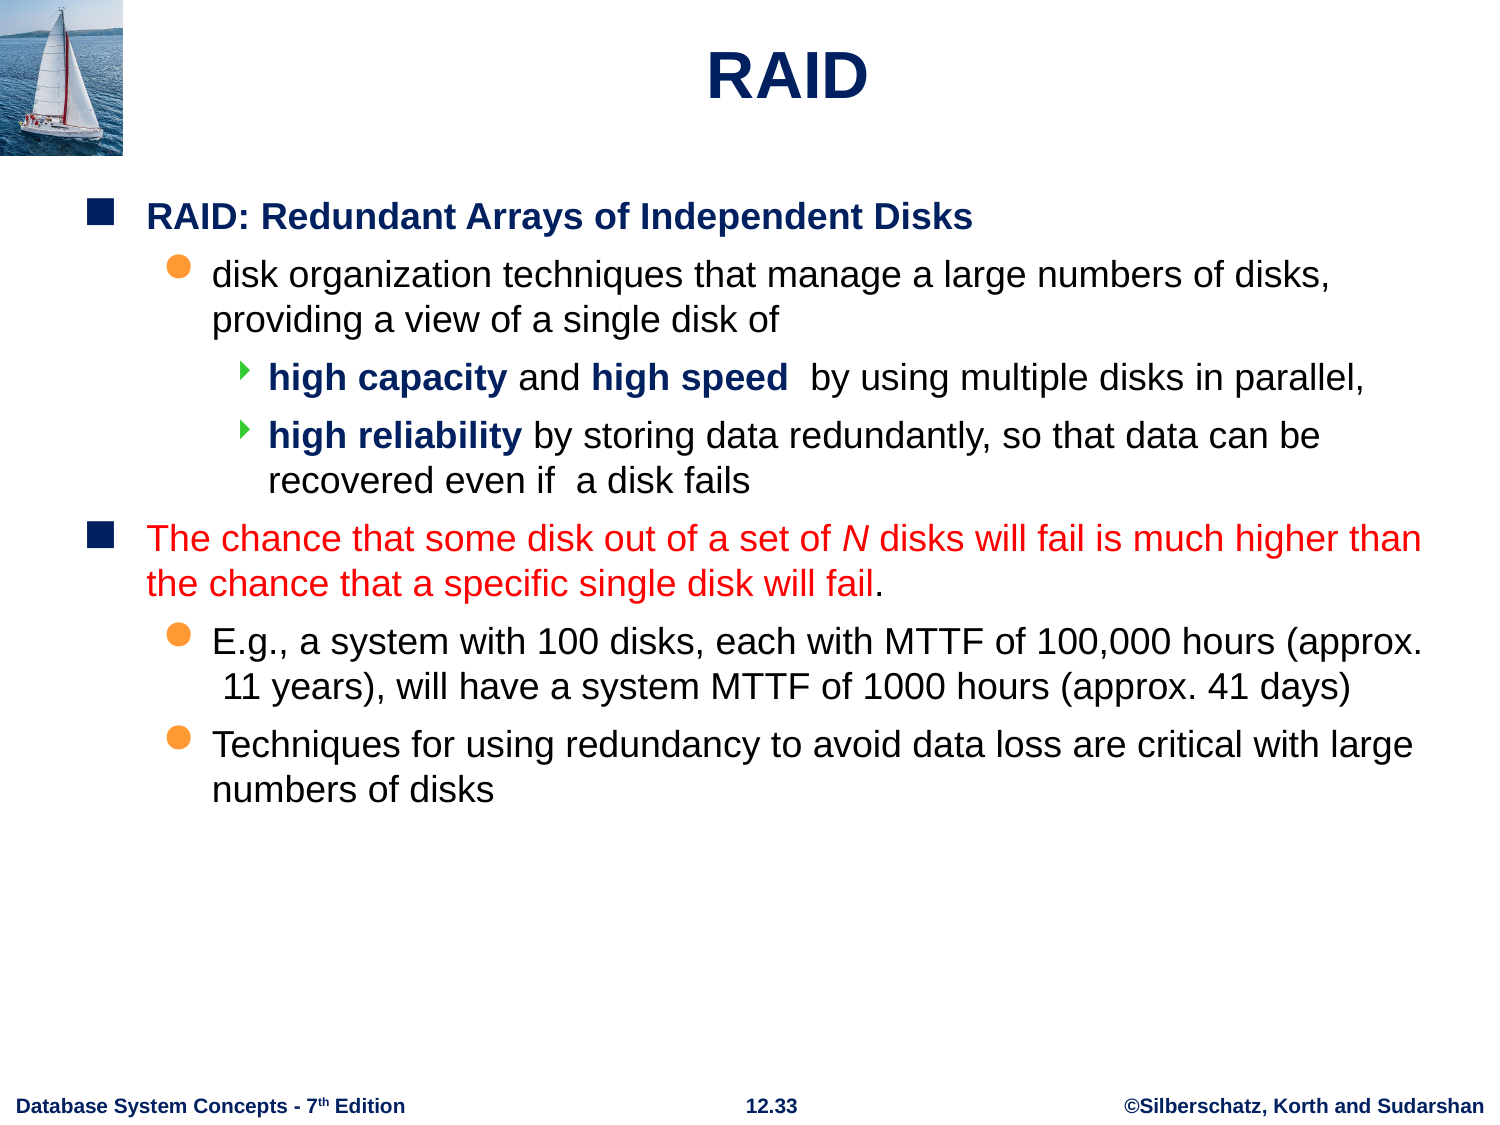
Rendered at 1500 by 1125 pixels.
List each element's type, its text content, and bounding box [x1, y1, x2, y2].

picture [0, 0, 123, 156]
list RAID: Redundant Arrays of Independent Disks disk organization techniques that manage a large numbers of disks, providing a view of a single disk of high capacity and high speed by using multiple disks in parallel, high reliability by storing data redundantly, so that data can be recovered even if a disk fails The chance that some disk out of a set of N disks will fail is much higher than the chance that a specific single disk will fail. E.g., a system with 100 disks, each with MTTF of 100,000 hours (approx. 11 years), will have a system MTTF of 1000 hours (approx. 41 days) Techniques for using redundancy to avoid data loss are critical with large numbers of disks [75, 184, 1450, 1064]
title RAID [125, 18, 1452, 120]
